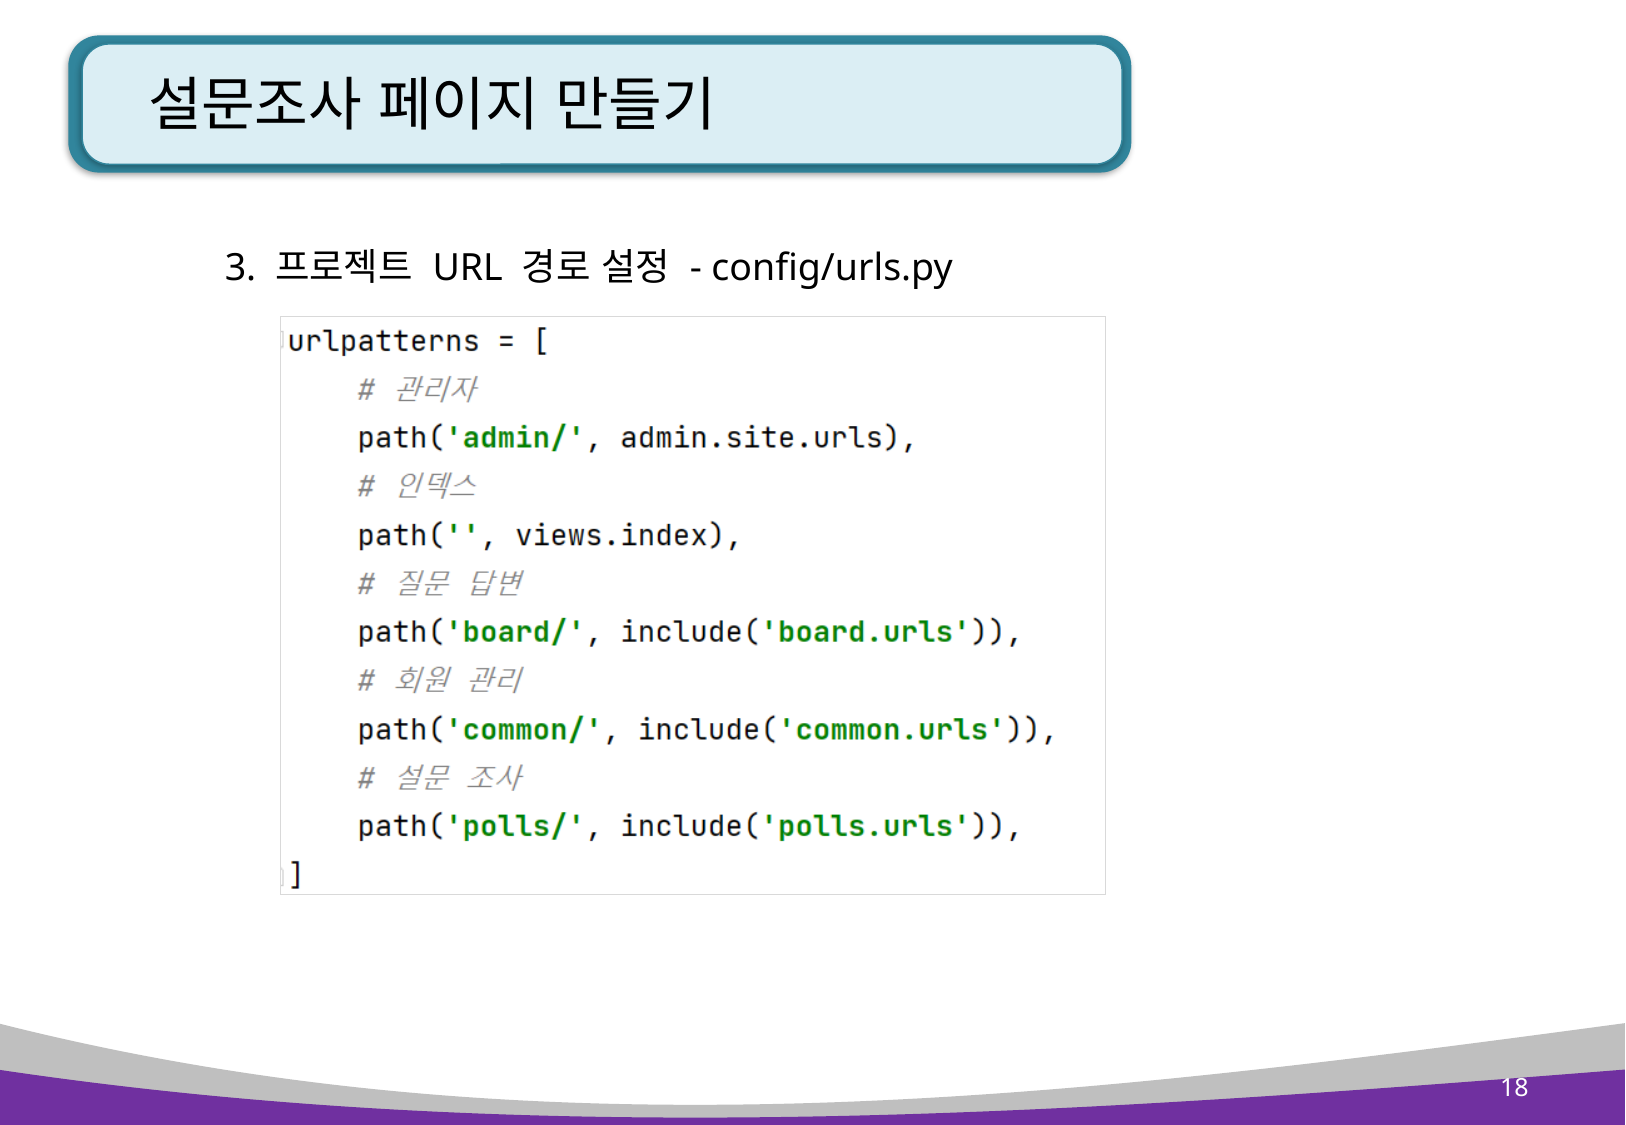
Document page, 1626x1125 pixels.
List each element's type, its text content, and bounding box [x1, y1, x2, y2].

picture [280, 316, 1107, 895]
slide_number 18 [1452, 1058, 1544, 1119]
text_box 3. 프로젝트 URL 경로 설정 - config/urls.py [210, 213, 1132, 296]
title 설문조사 페이지 만들기 [103, 32, 1121, 173]
